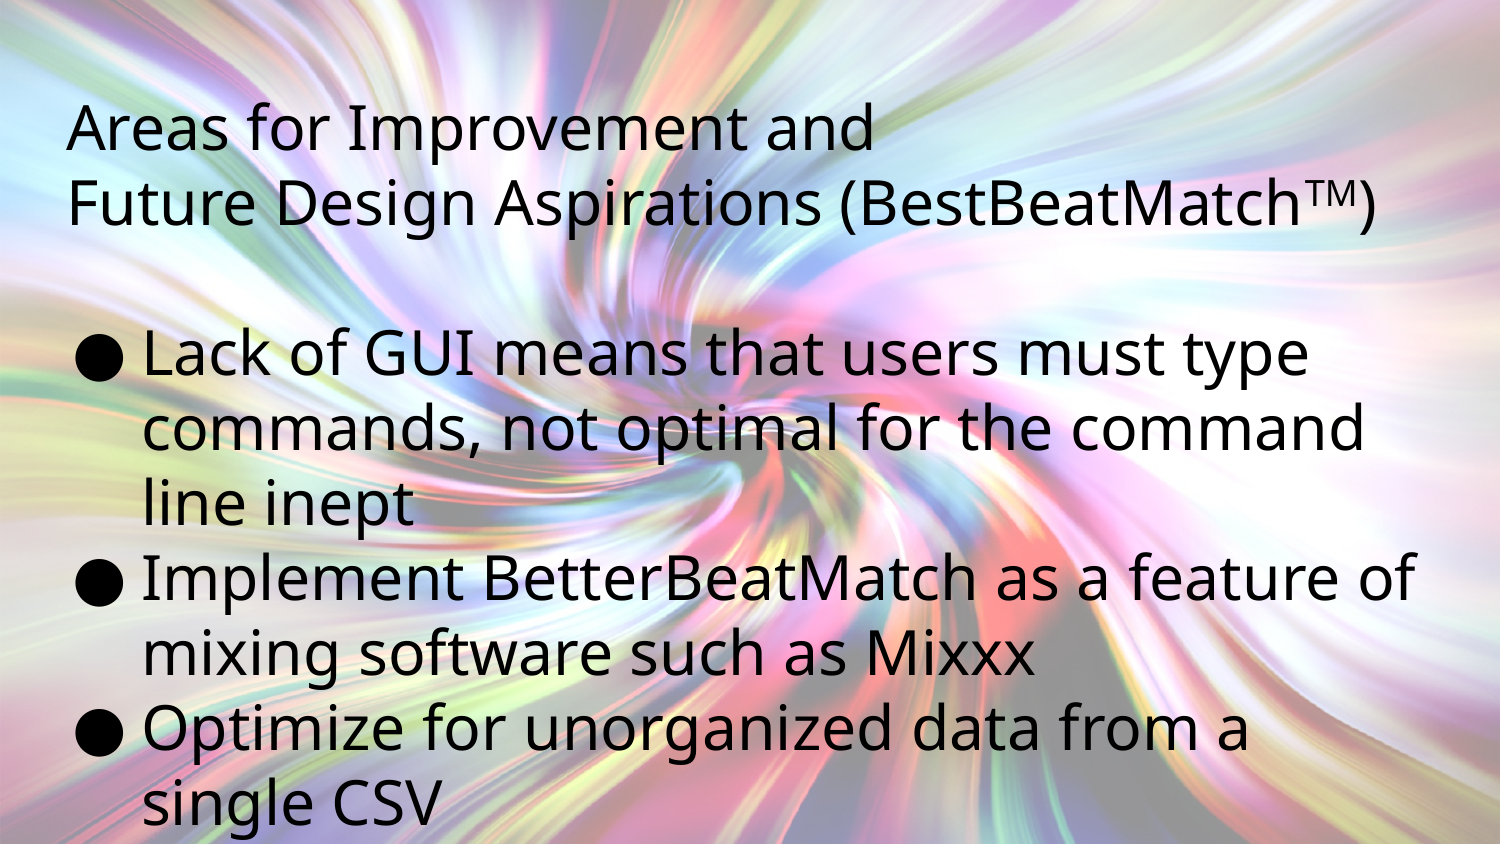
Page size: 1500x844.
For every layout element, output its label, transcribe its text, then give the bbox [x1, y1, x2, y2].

title Areas for Improvement and Future Design Aspirations (BestBeatMatchTM) Lack of GUI means that users must type commands, not optimal for the command line inept Implement BetterBeatMatch as a feature of mixing software such as Mixxx Optimize for unorganized data from a single CSV [51, 72, 1449, 740]
